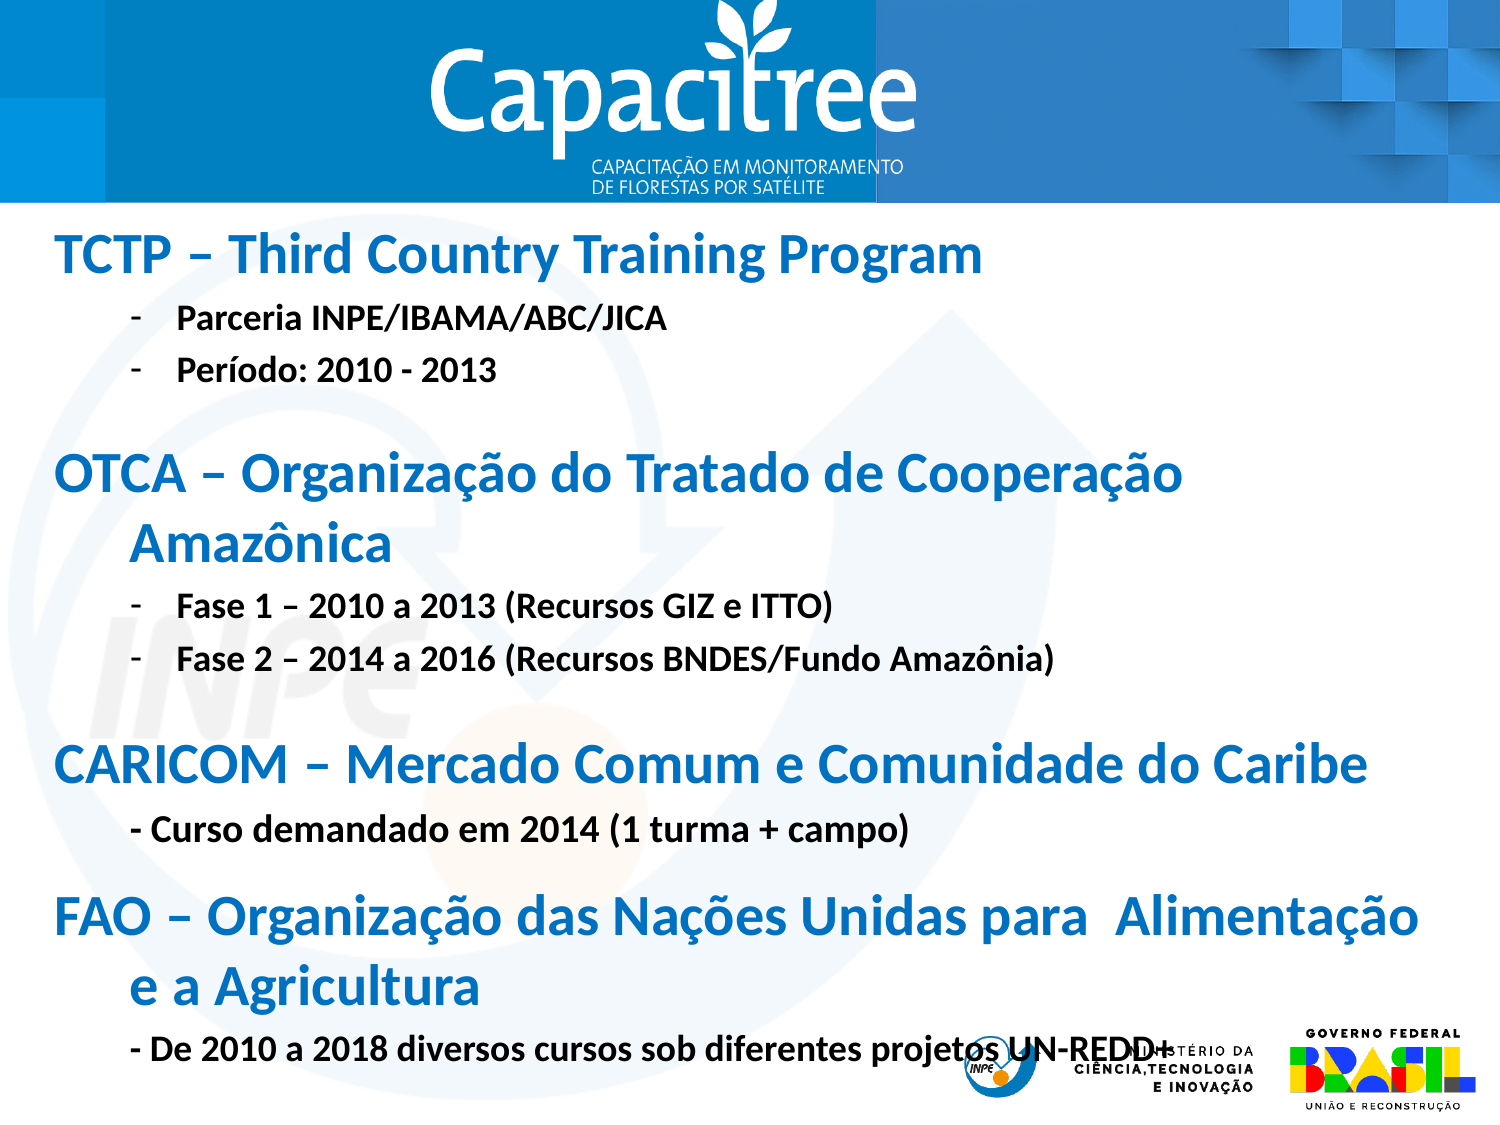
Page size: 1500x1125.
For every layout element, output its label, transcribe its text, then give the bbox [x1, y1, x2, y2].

picture [754, 0, 776, 35]
picture [0, 0, 1500, 1125]
picture [706, 43, 735, 59]
picture [492, 70, 543, 131]
picture [859, 160, 864, 173]
picture [666, 70, 704, 131]
picture [544, 70, 601, 159]
picture [709, 71, 729, 130]
picture [718, 0, 791, 131]
picture [777, 70, 813, 130]
picture [609, 70, 660, 131]
picture [432, 49, 483, 131]
picture [817, 70, 862, 131]
text_box TCTP – Third Country Training Program Parceria INPE/IBAMA/ABC/JICA Período: 2010 - 2013 OTCA – Organização do Tratado de Cooperação Amazônica Fase 1 – 2010 a 2013 (Recursos GIZ e ITTO) Fase 2 – 2014 a 2016 (Recursos BNDES/Fundo Amazônia) CARICOM – Mercado Comum e Comunidade do Caribe - Curso demandado em 2014 (1 turma + campo) FAO – Organização das Nações Unidas para Alimentação e a Agricultura - De 2010 a 2018 diversos cursos sob diferentes projetos UN-REDD+ [39, 208, 1461, 1094]
